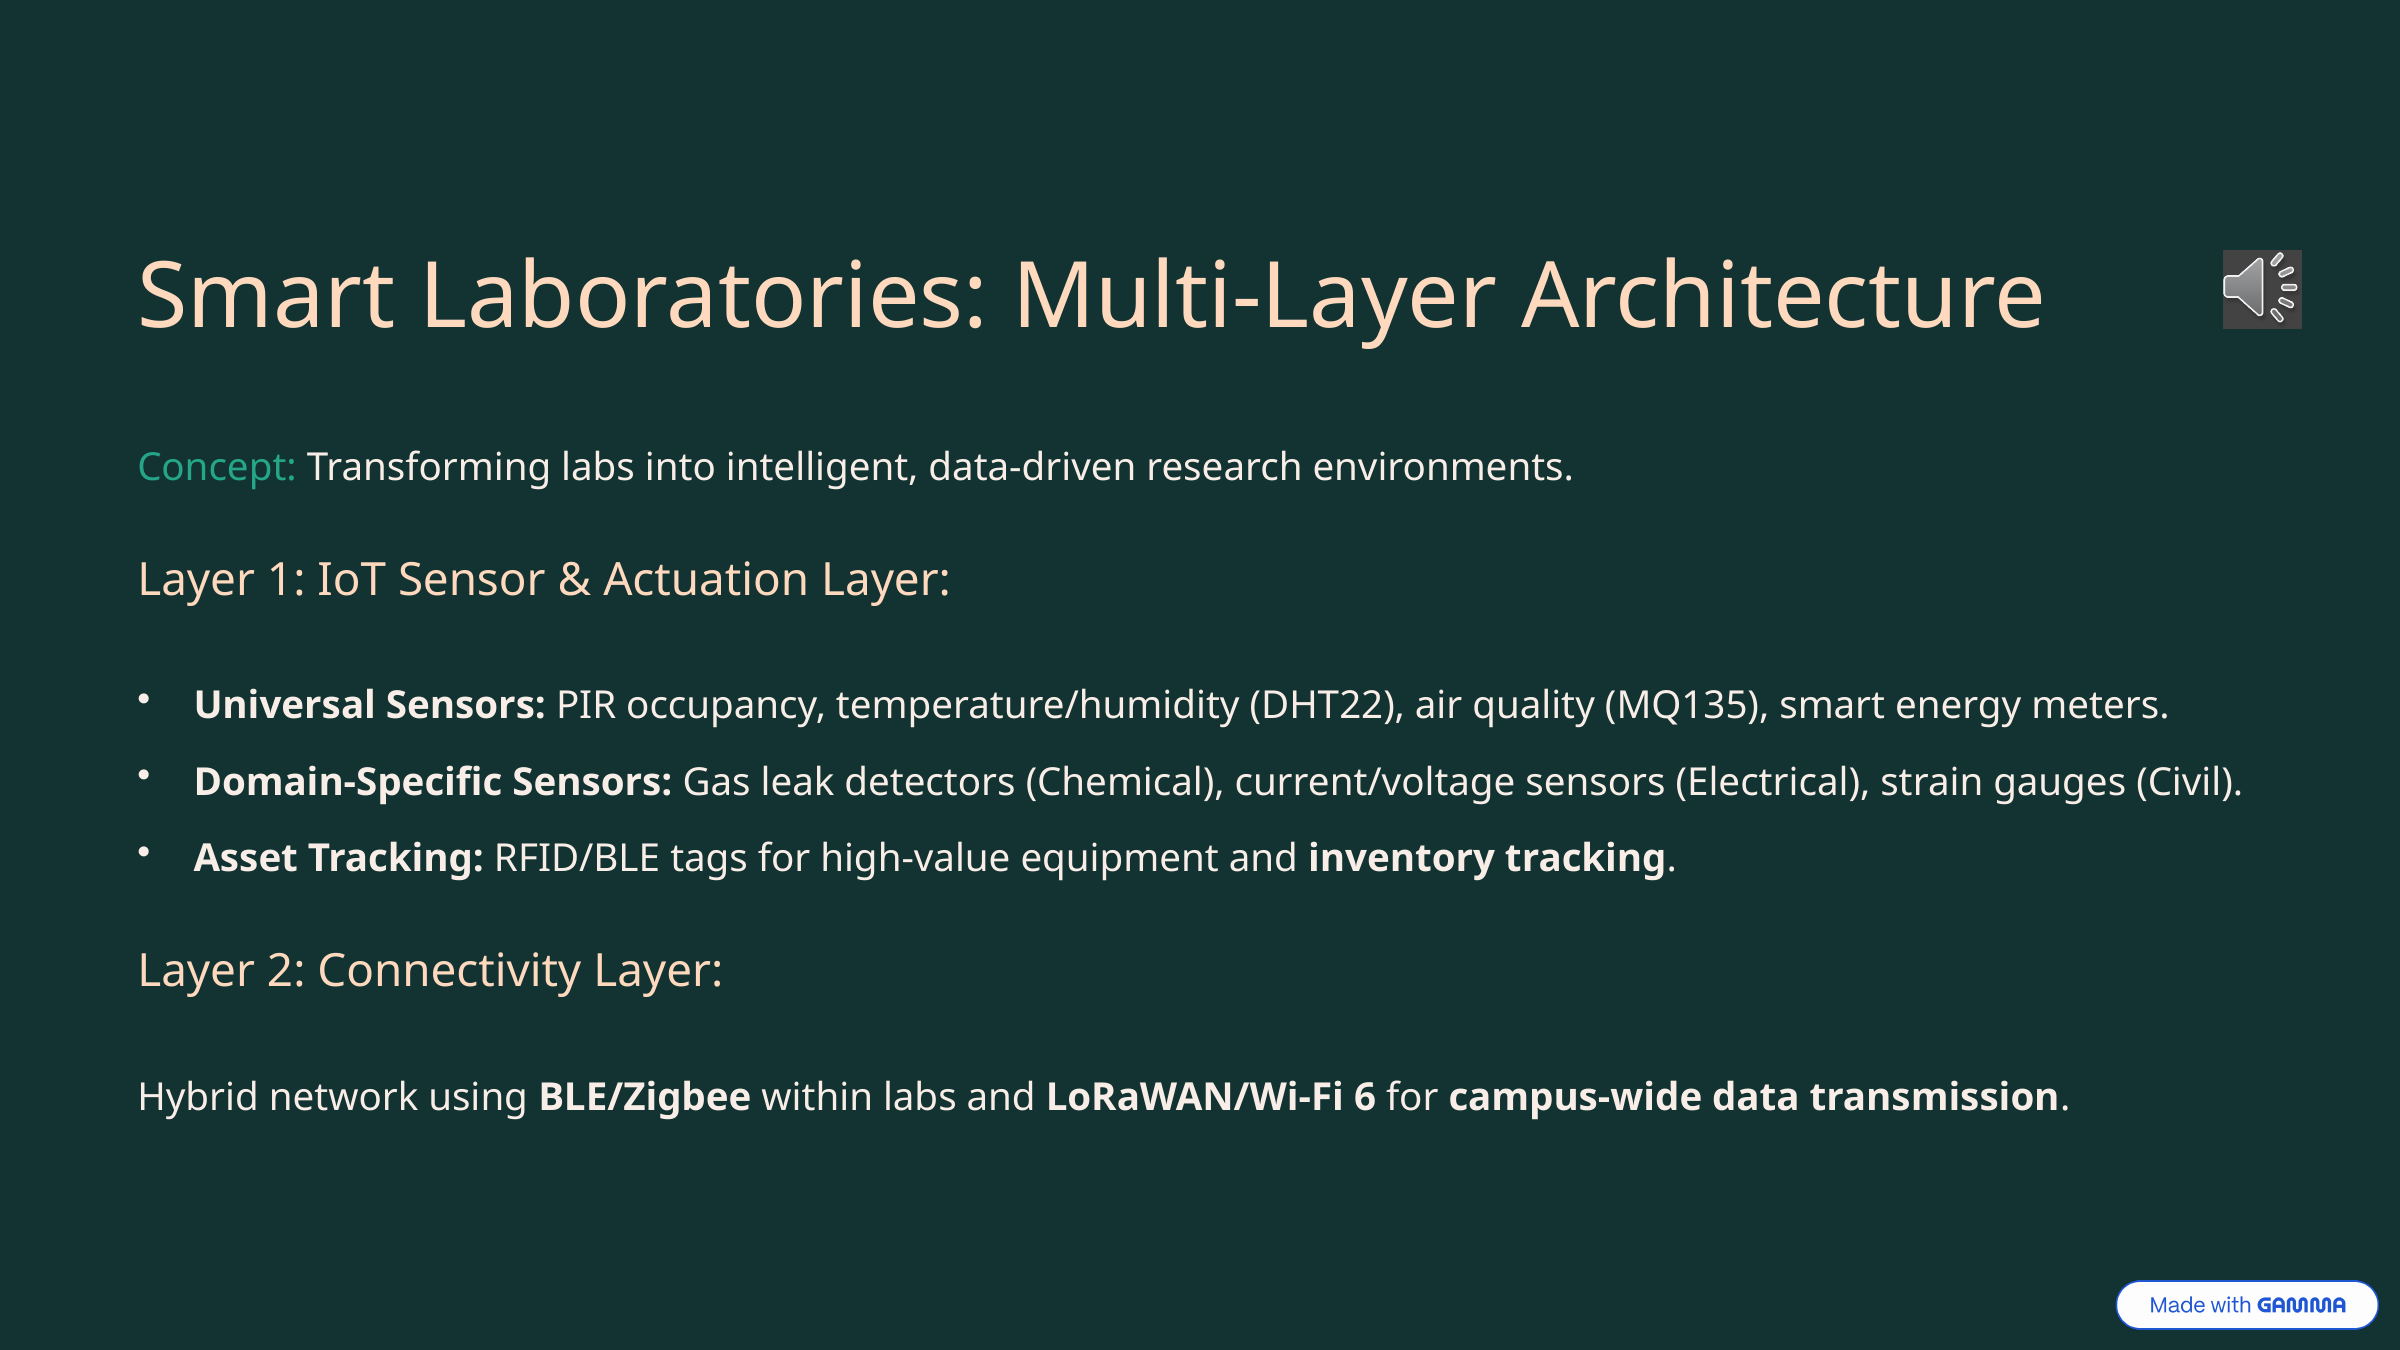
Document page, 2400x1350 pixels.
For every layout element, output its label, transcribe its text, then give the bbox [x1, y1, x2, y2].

text_box Universal Sensors: PIR occupancy, temperature/humidity (DHT22), air quality (MQ135), smart energy meters. [137, 663, 2263, 727]
text_box Concept: Transforming labs into intelligent, data-driven research environments. [137, 425, 2263, 489]
text_box Domain-Specific Sensors: Gas leak detectors (Chemical), current/voltage sensors (Electrical), strain gauges (Civil). [137, 740, 2263, 804]
text_box Asset Tracking: RFID/BLE tags for high-value equipment and inventory tracking. [137, 817, 2263, 880]
text_box Layer 2: Connectivity Layer: [137, 938, 704, 997]
picture [2222, 249, 2303, 330]
text_box Layer 1: IoT Sensor & Actuation Layer: [137, 547, 908, 606]
picture [2106, 1271, 2389, 1339]
text_box Smart Laboratories: Multi-Layer Architecture [137, 231, 2000, 348]
text_box Hybrid network using BLE/Zigbee within labs and LoRaWAN/Wi-Fi 6 for campus-wide data transmission. [137, 1055, 2263, 1119]
